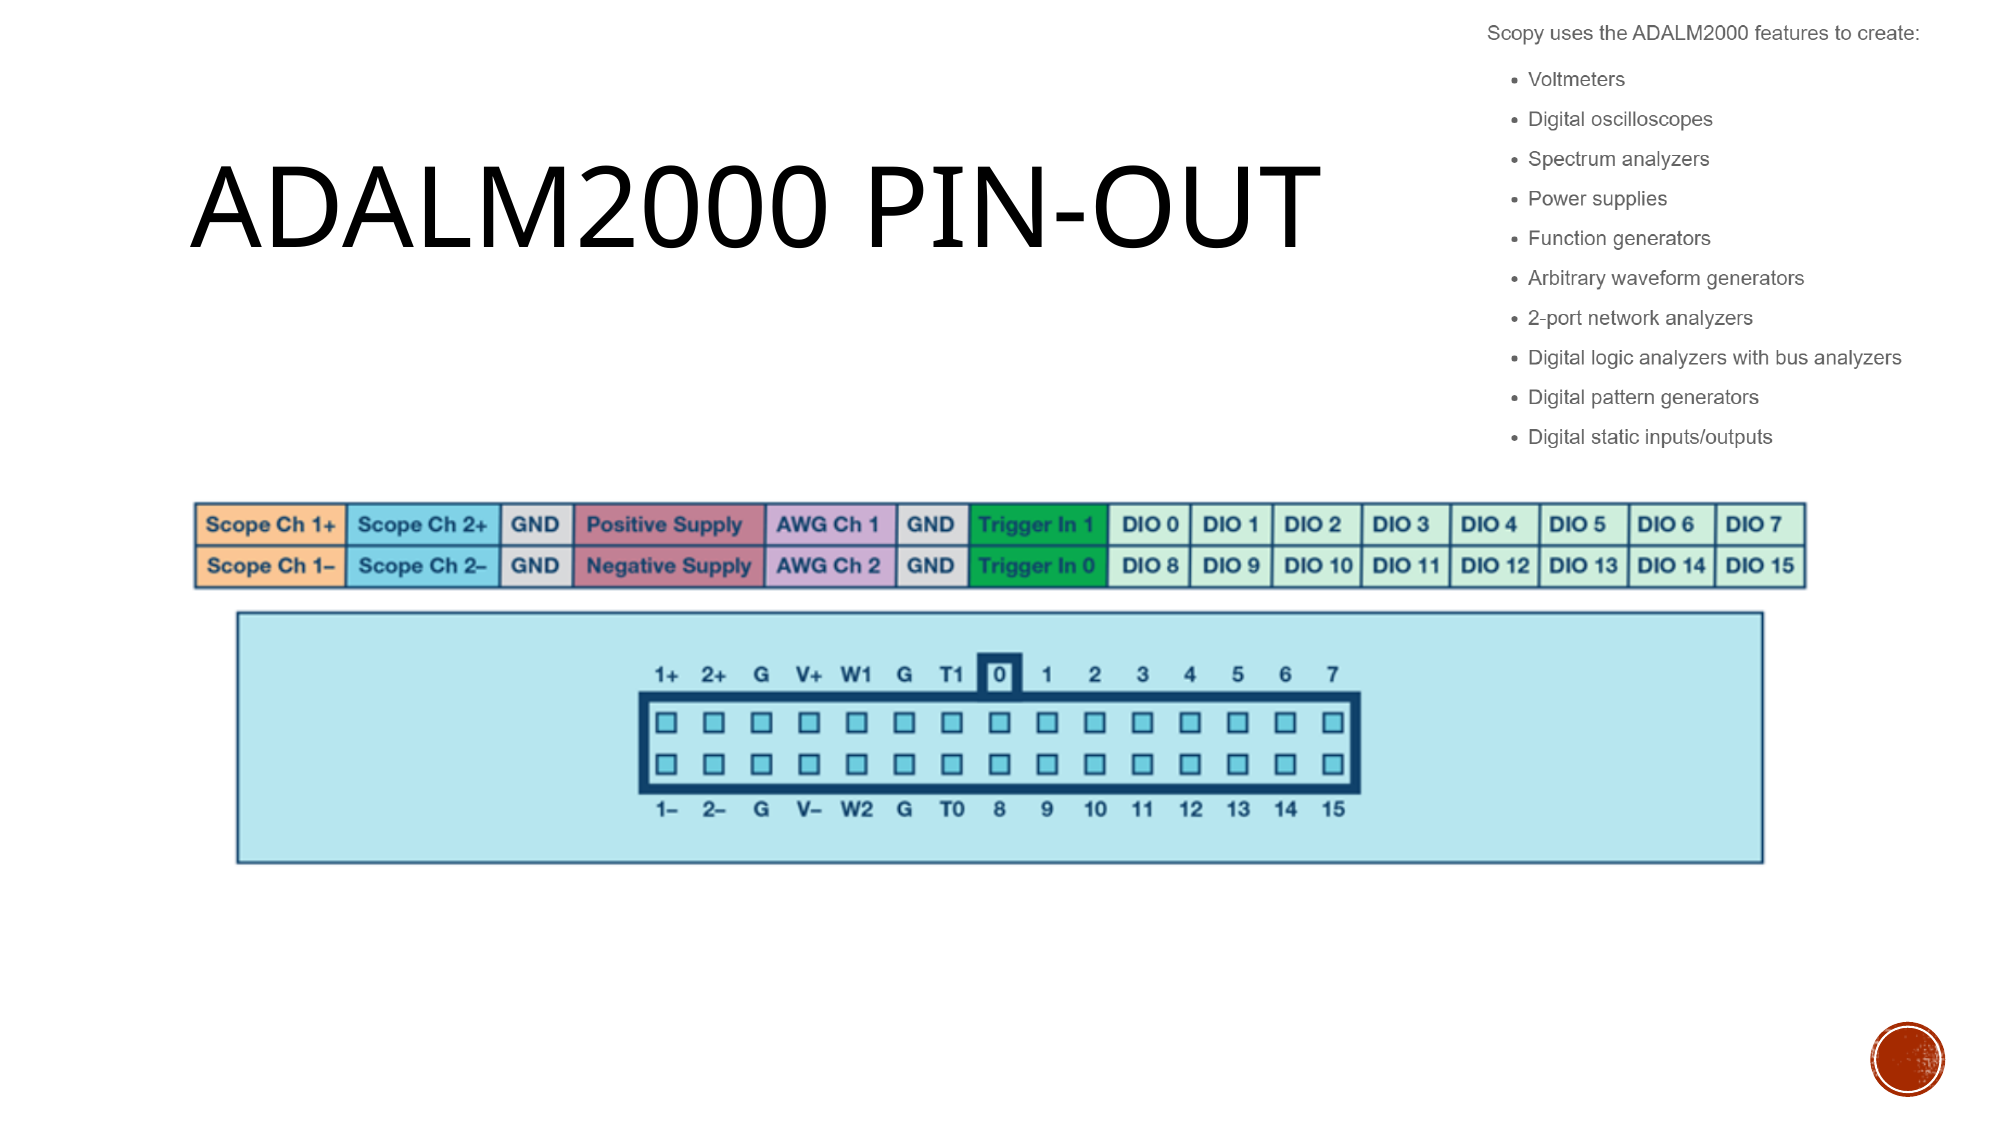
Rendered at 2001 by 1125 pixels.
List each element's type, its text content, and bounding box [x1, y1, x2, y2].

title Adalm2000 PIN-OUT [175, 79, 1473, 344]
picture [1473, 8, 1966, 459]
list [176, 469, 1824, 891]
